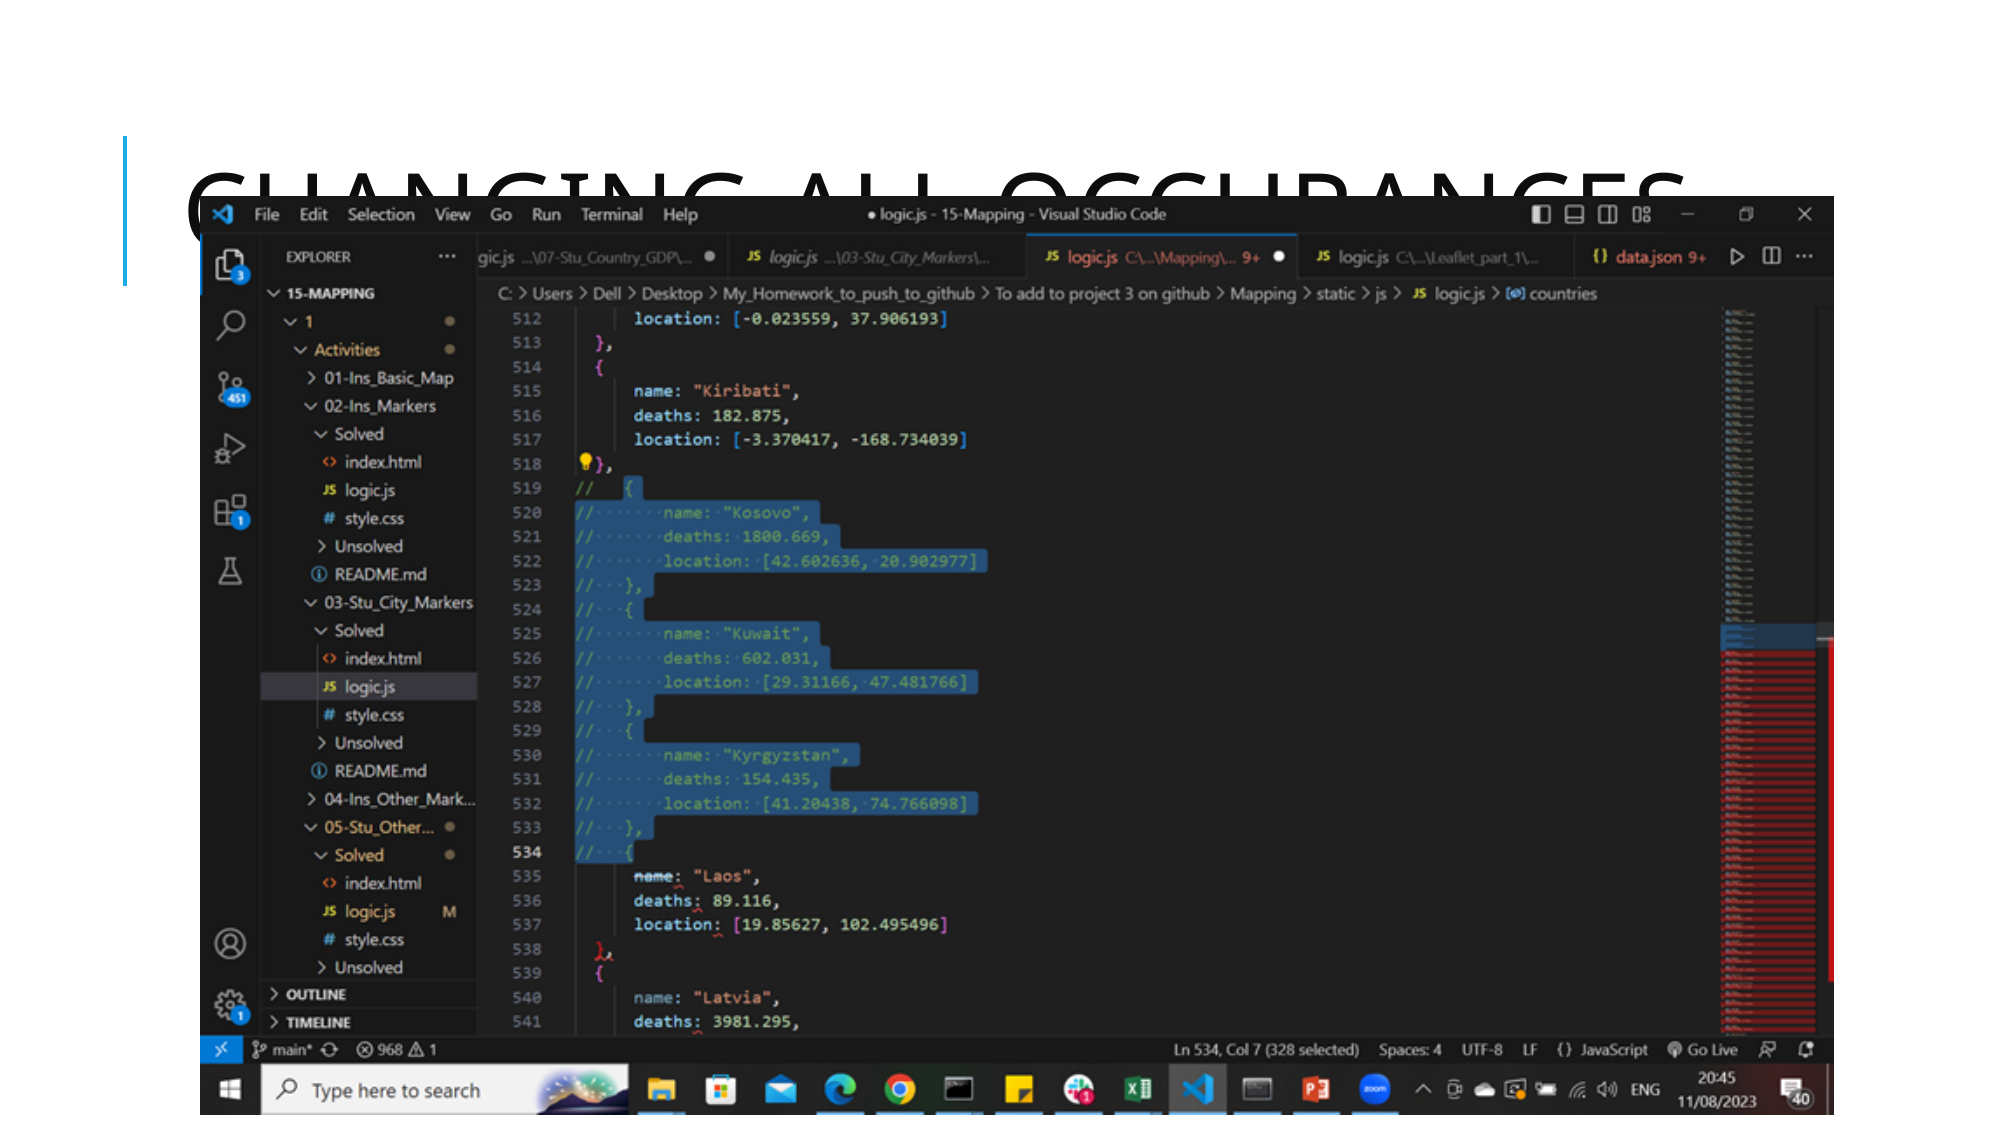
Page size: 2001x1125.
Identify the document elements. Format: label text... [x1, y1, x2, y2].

picture [200, 195, 1834, 1115]
title Changing all occurances [168, 96, 1763, 342]
